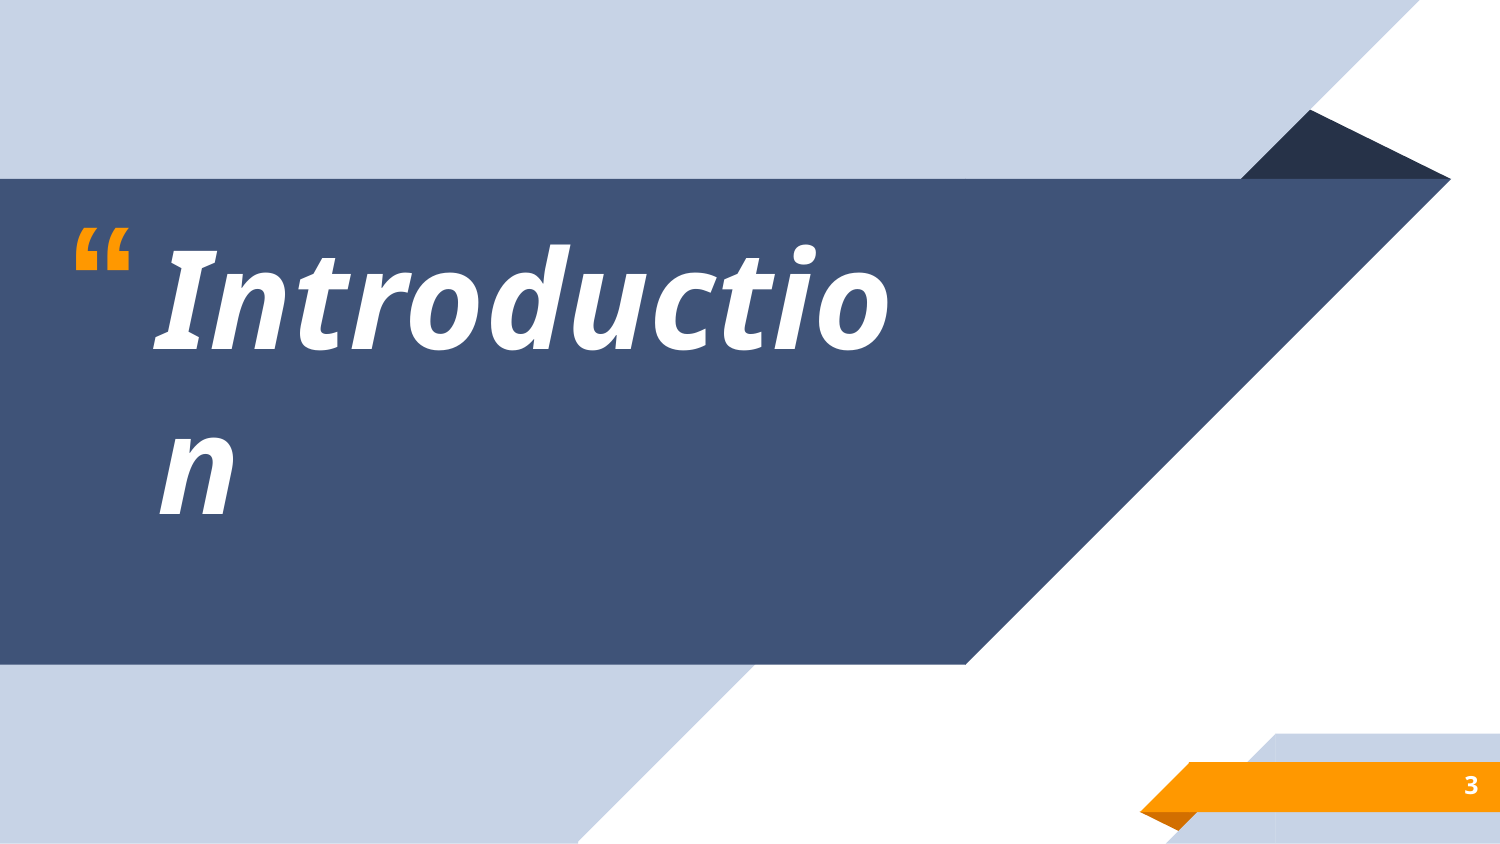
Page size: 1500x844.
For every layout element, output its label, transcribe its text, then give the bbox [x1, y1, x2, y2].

list Introduction [136, 197, 972, 648]
slide_number 3 [1249, 760, 1494, 813]
